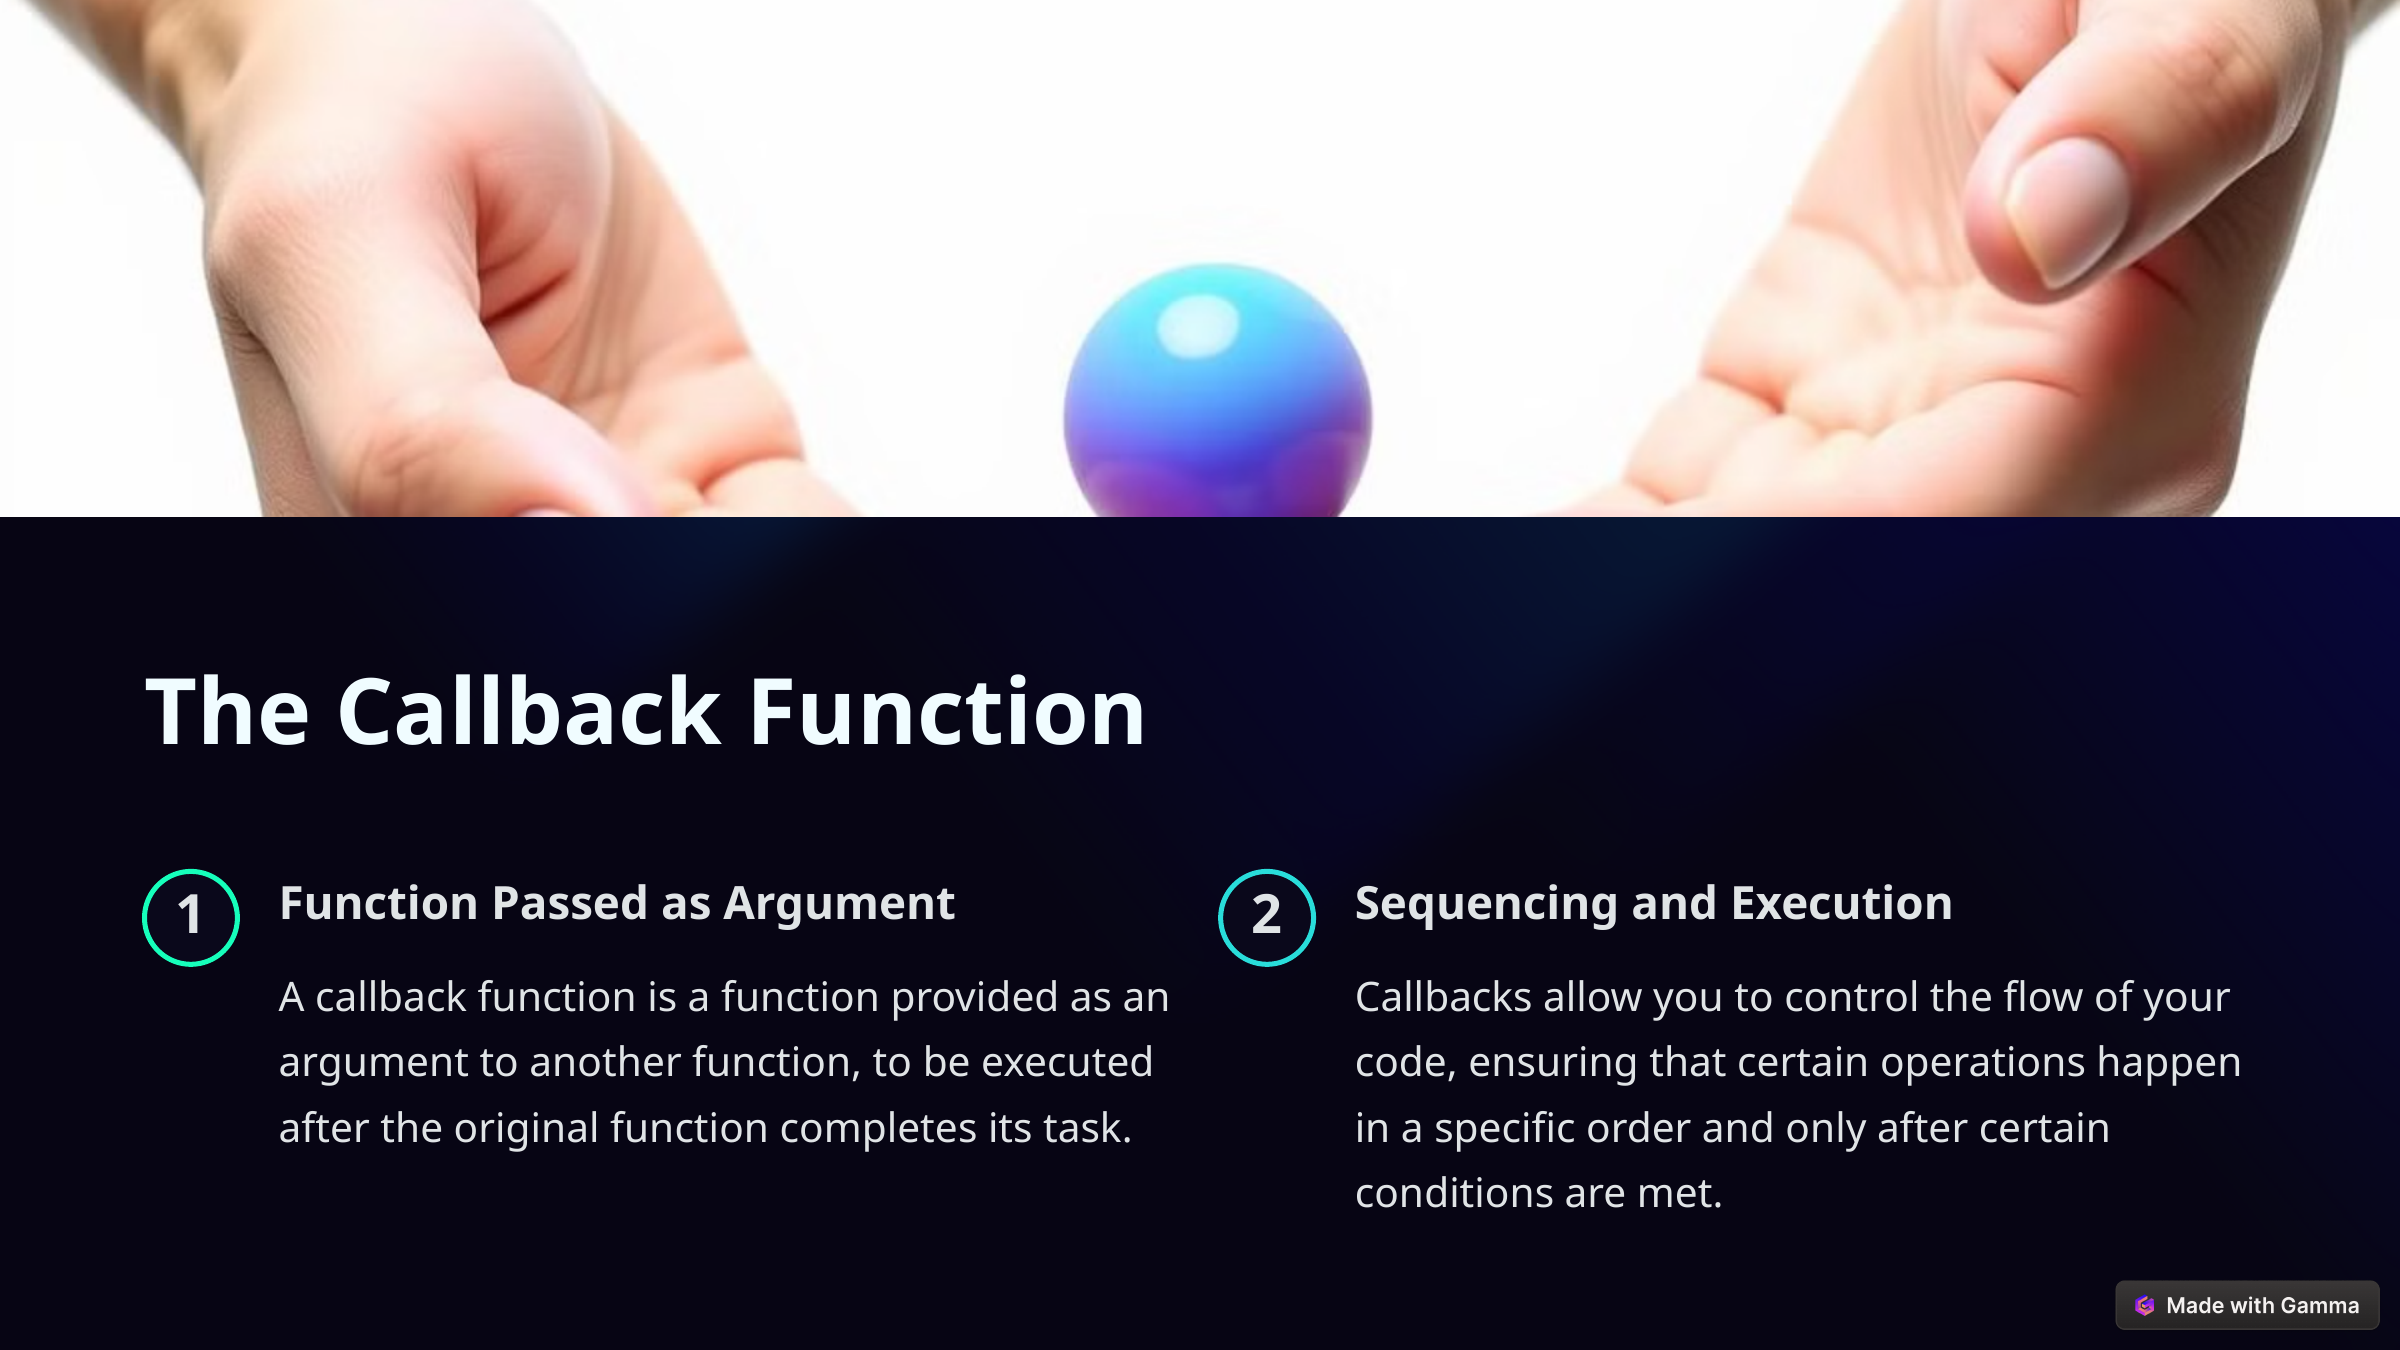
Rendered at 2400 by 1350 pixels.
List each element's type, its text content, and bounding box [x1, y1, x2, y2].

text_box 2 [1251, 890, 1283, 946]
text_box A callback function is a function provided as an argument to another function, to be executed after the original function completes its task. [278, 953, 1180, 1152]
text_box [144, 871, 238, 965]
text_box Callbacks allow you to control the flow of your code, ensuring that certain operations happen in a specific order and only after certain conditions are met. [1354, 953, 2256, 1218]
text_box Function Passed as Argument [278, 871, 917, 929]
text_box [1220, 871, 1314, 965]
picture [0, 0, 2400, 517]
text_box The Callback Function [144, 648, 1093, 763]
picture [2106, 1271, 2389, 1339]
text_box 1 [179, 890, 203, 946]
text_box Sequencing and Execution [1354, 871, 1925, 929]
